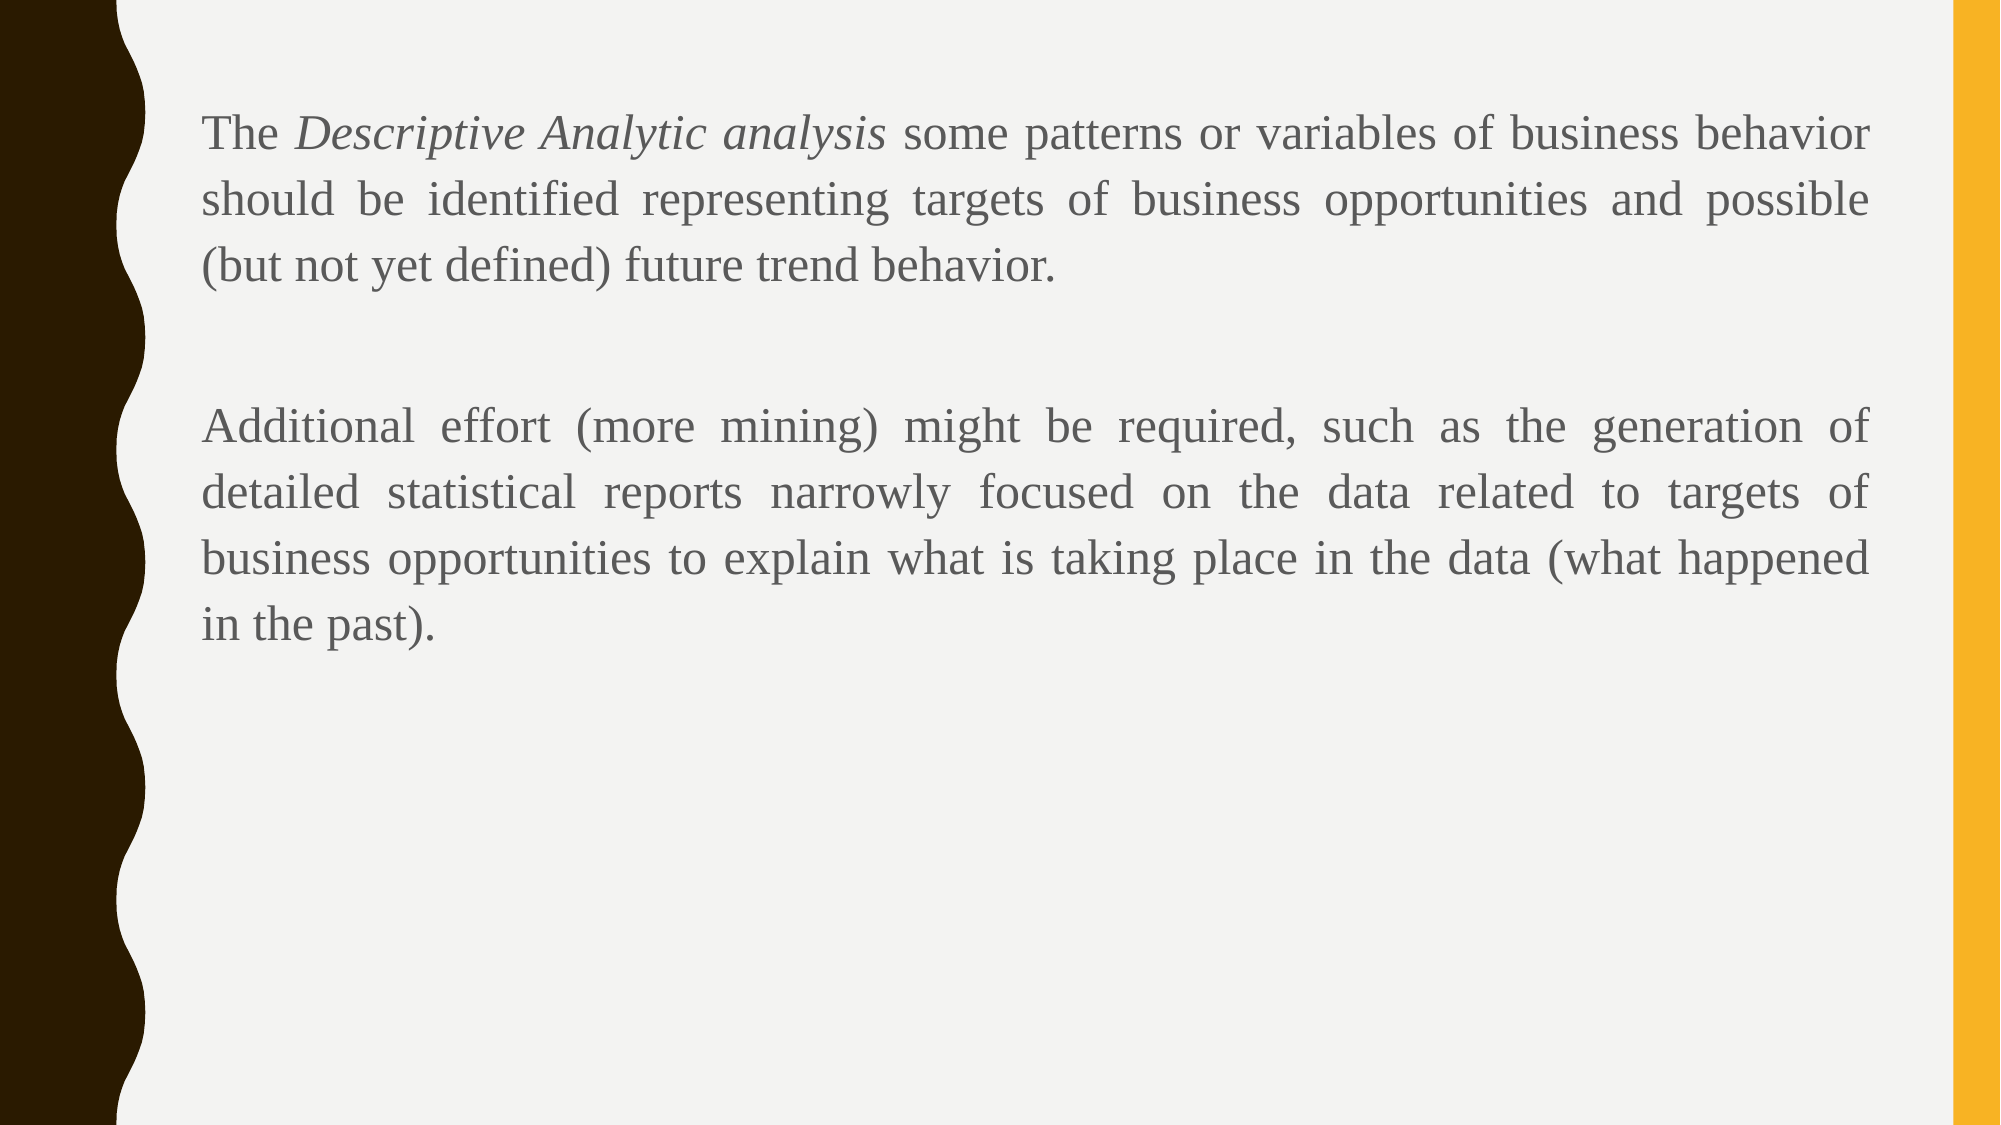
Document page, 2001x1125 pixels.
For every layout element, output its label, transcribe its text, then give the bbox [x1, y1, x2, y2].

list The Descriptive Analytic analysis some patterns or variables of business behavior should be identified representing targets of business opportunities and possible (but not yet defined) future trend behavior. Additional effort (more mining) might be required, such as the generation of detailed statistical reports narrowly focused on the data related to targets of business opportunities to explain what is taking place in the data (what happened in the past). [186, 85, 1887, 1062]
